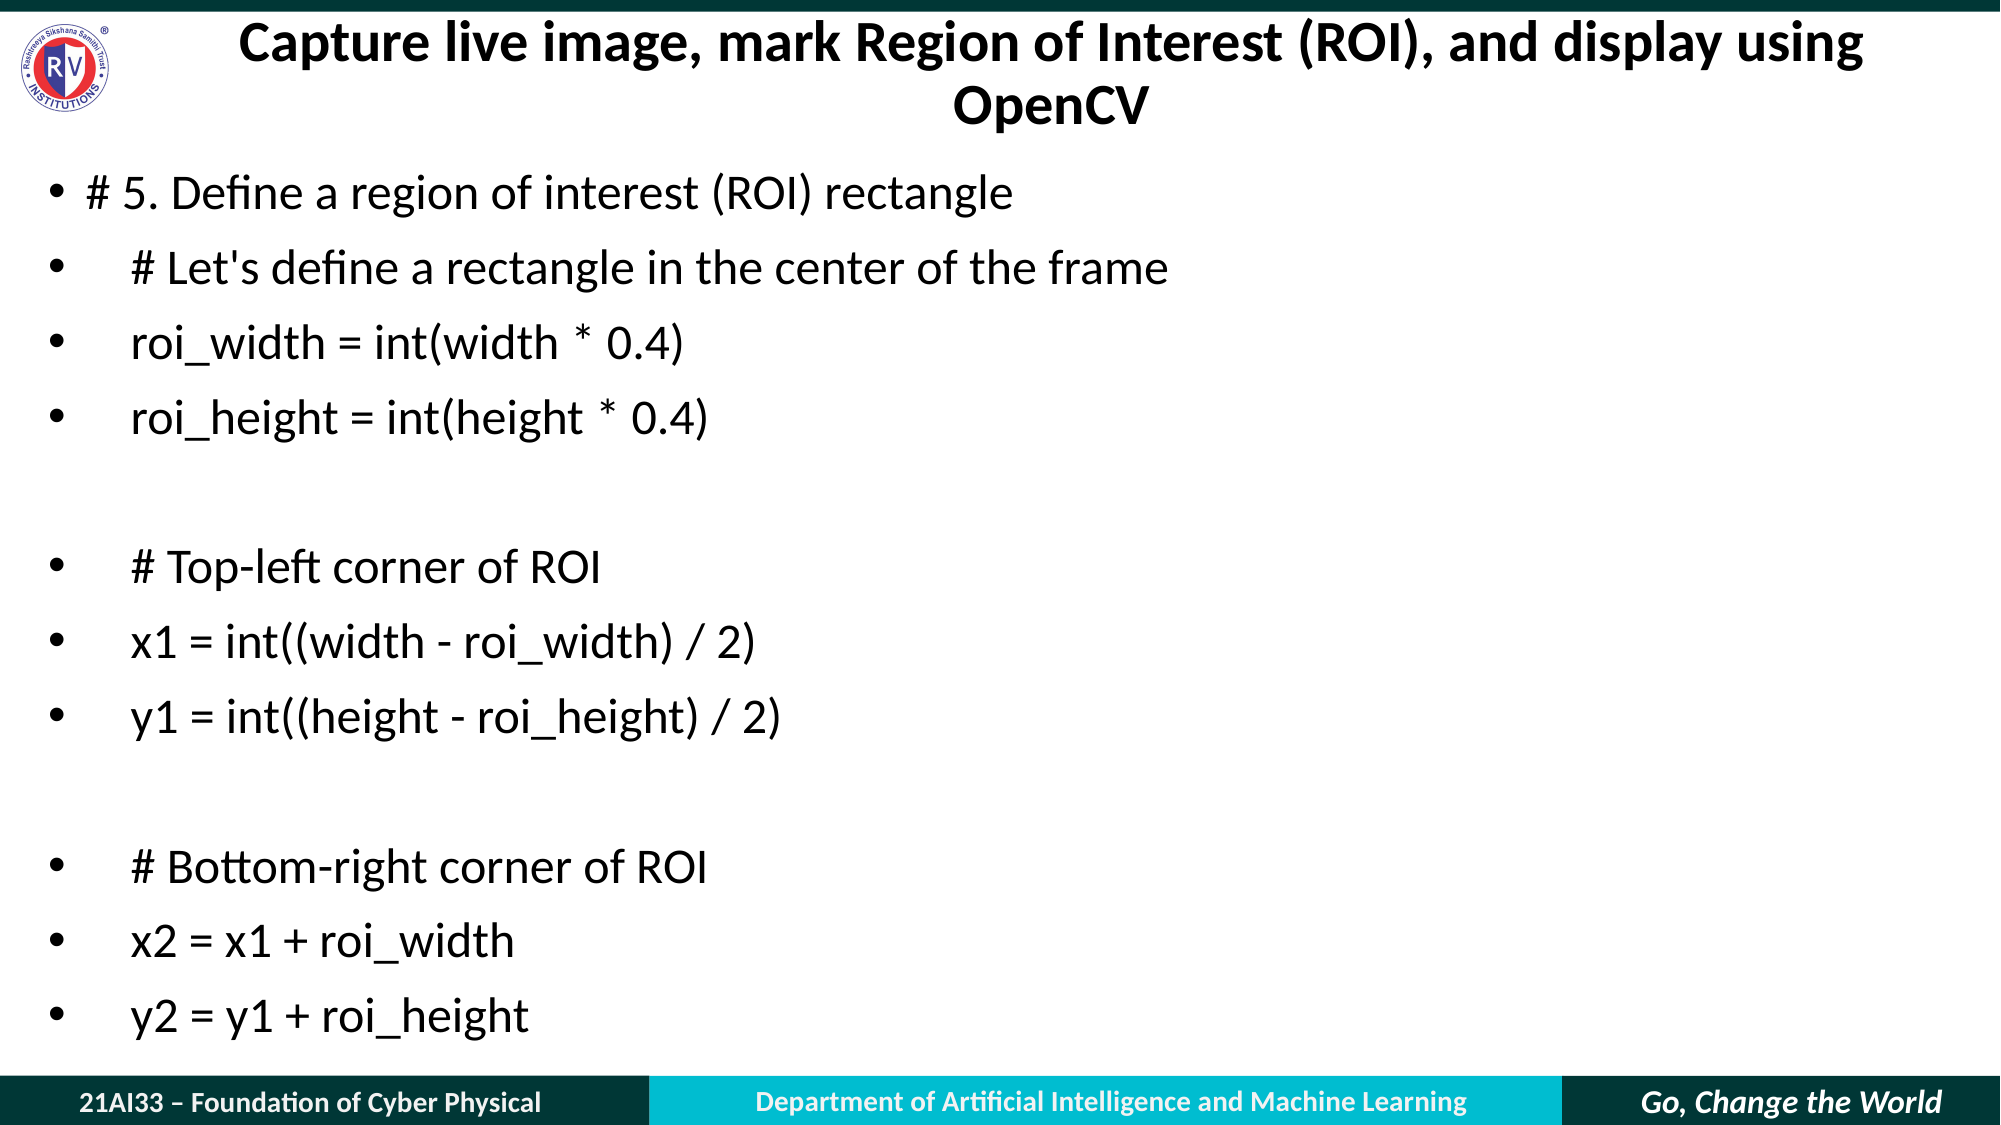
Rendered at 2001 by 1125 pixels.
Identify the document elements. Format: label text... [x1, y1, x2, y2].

title Capture live image, mark Region of Interest (ROI), and display using OpenCV [137, 24, 1967, 125]
picture [14, 17, 115, 118]
list # 5. Define a region of interest (ROI) rectangle # Let's define a rectangle in the center of the frame roi_width = int(width * 0.4) roi_height = int(height * 0.4) # Top-left corner of ROI x1 = int((width - roi_width) / 2) y1 = int((height - roi_height) / 2) # Bottom-right corner of ROI x2 = x1 + roi_width y2 = y1 + roi_height [33, 159, 1967, 1066]
